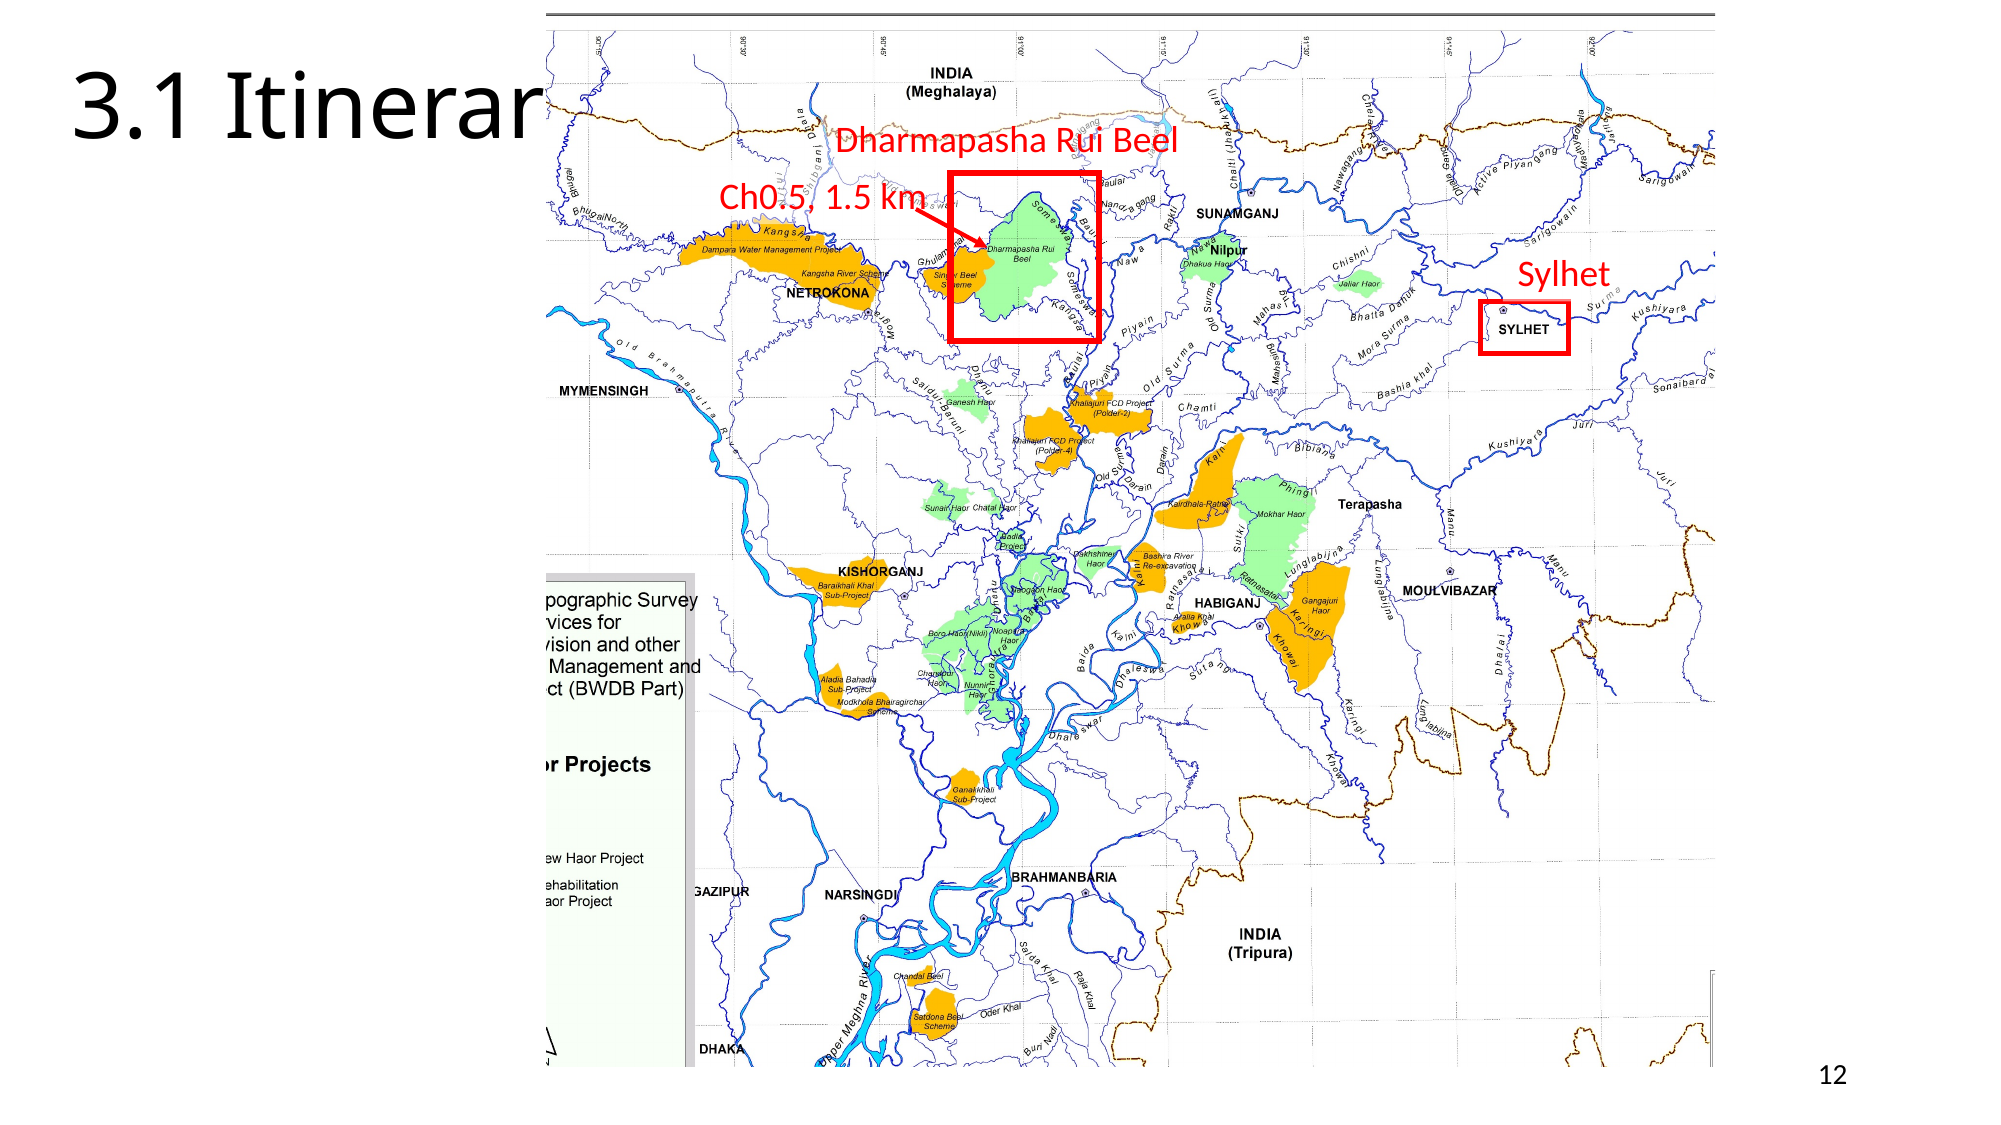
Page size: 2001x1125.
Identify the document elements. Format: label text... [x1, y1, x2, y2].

slide_number 12 [1412, 1042, 1863, 1103]
title 3.1 Itinerary [55, 0, 1781, 218]
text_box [915, 209, 988, 248]
picture [546, 12, 1716, 1067]
